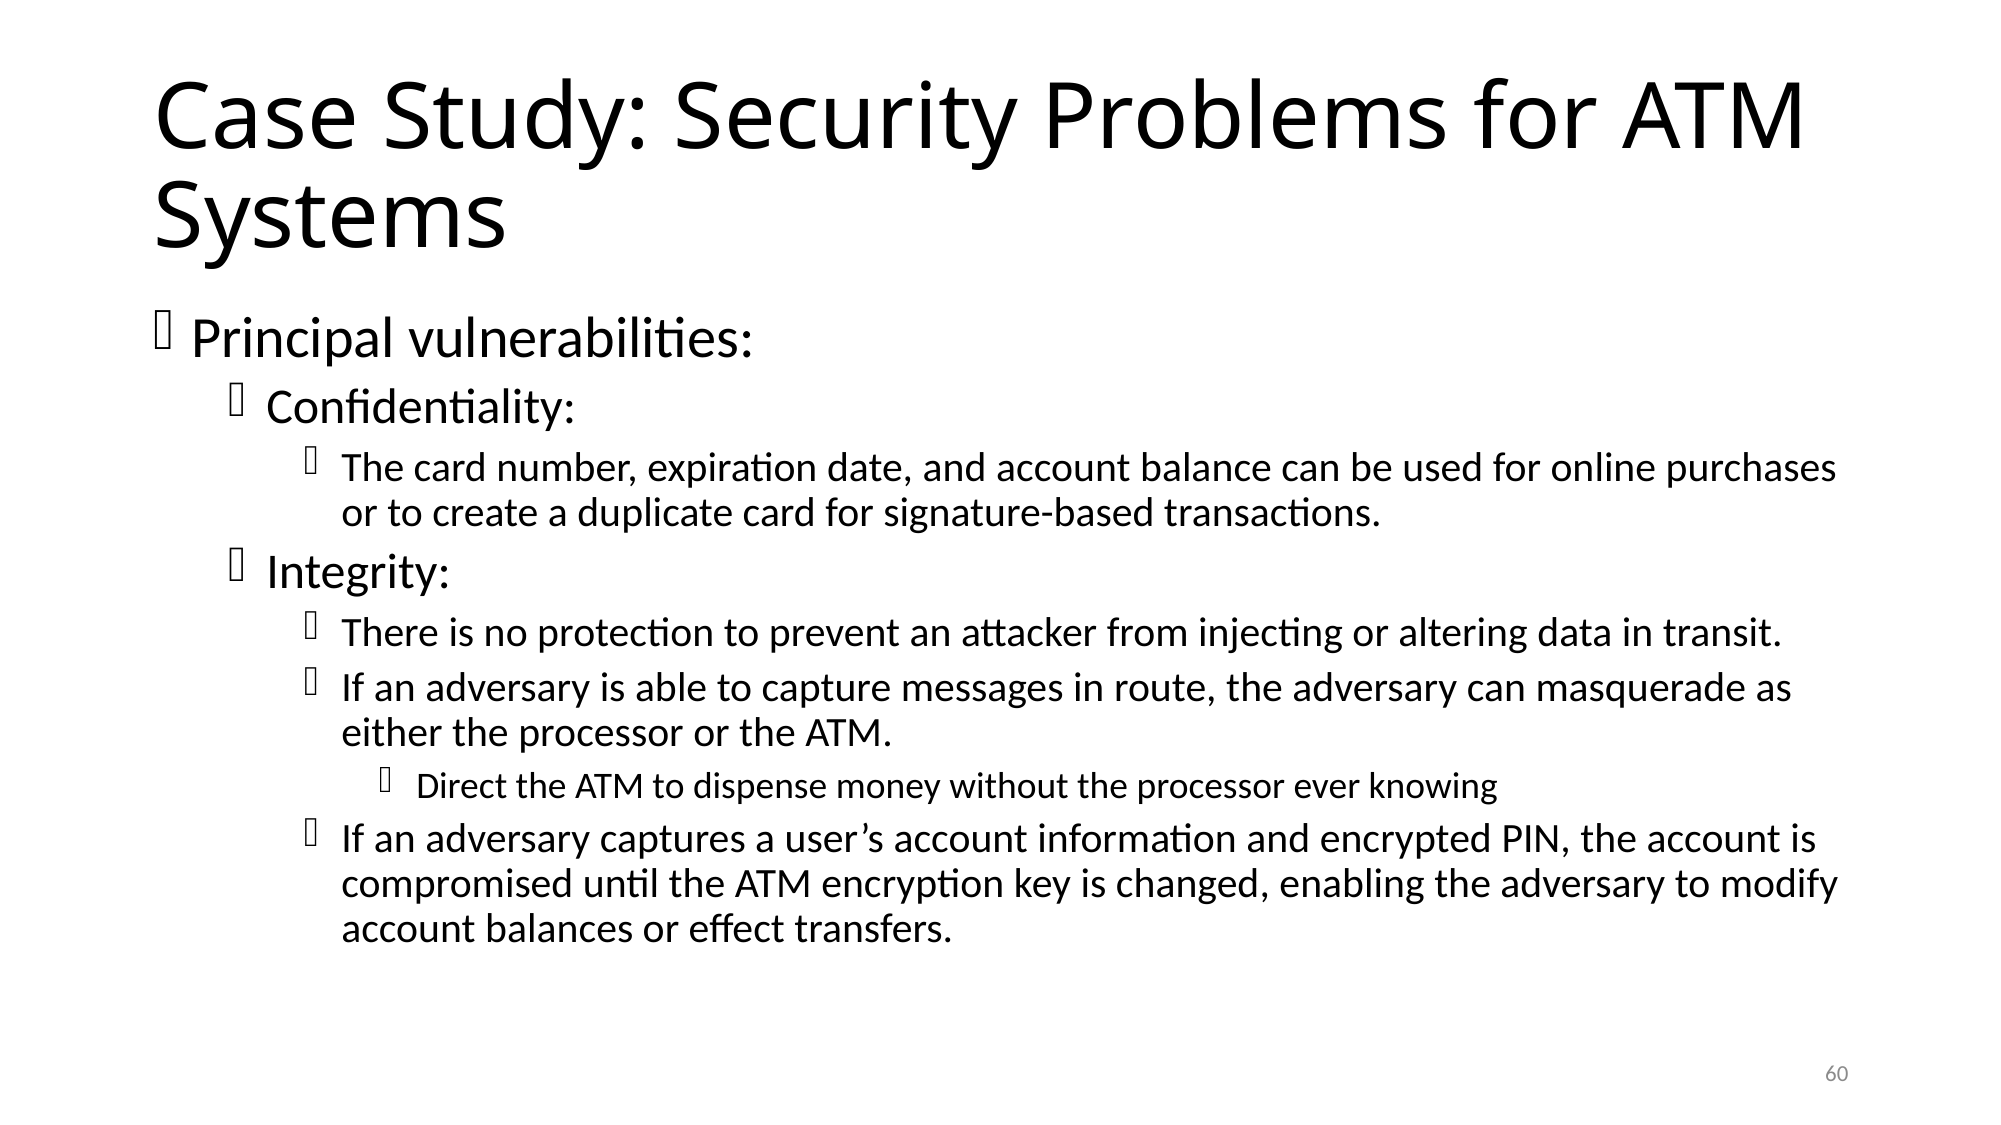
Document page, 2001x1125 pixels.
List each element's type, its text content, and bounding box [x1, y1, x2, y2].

slide_number 60 [1413, 1042, 1864, 1103]
list Principal vulnerabilities: Confidentiality: The card number, expiration date, and account balance can be used for online purchases or to create a duplicate card for signature-based transactions. Integrity: There is no protection to prevent an attacker from injecting or altering data in transit. If an adversary is able to capture messages in route, the adversary can masquerade as either the processor or the ATM. Direct the ATM to dispense money without the processor ever knowing If an adversary captures a user’s account information and encrypted PIN, the account is compromised until the ATM encryption key is changed, enabling the adversary to modify account balances or effect transfers. [138, 299, 1864, 1014]
title Case Study: Security Problems for ATM Systems [138, 60, 1864, 278]
